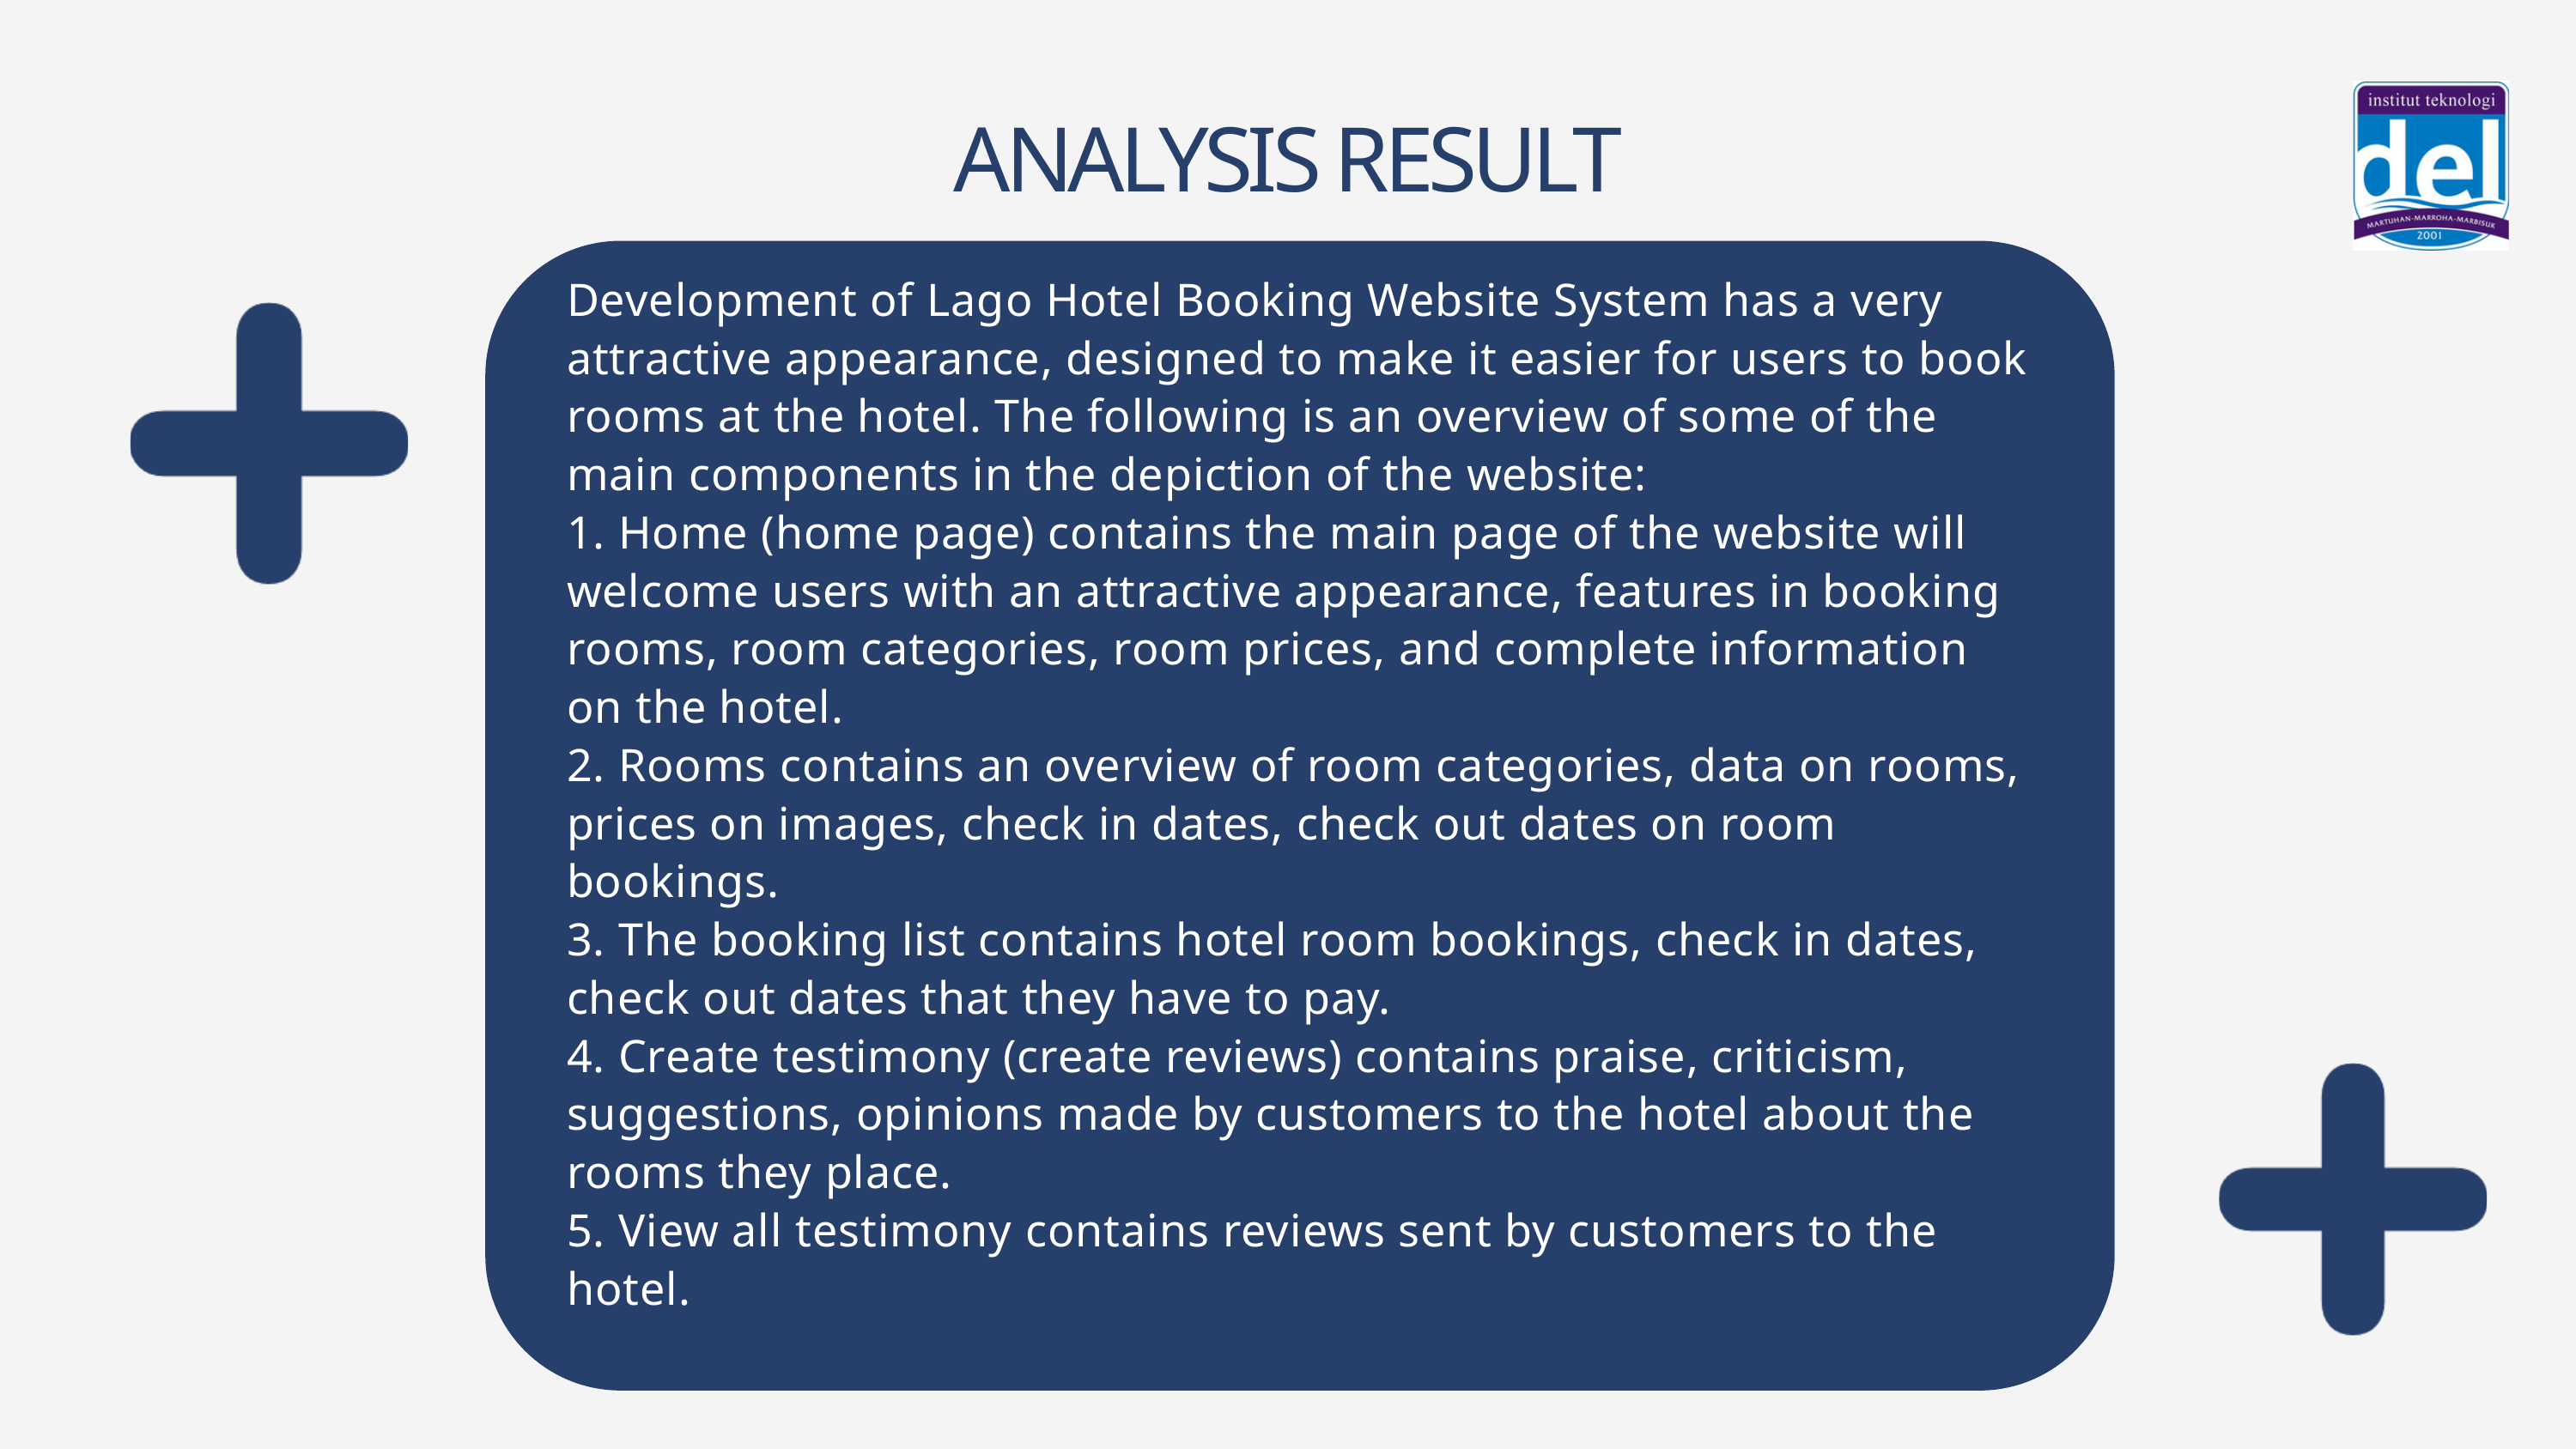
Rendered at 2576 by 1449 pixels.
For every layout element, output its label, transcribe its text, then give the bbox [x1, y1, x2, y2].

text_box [484, 240, 2115, 1391]
text_box [2353, 81, 2510, 251]
text_box [2219, 1063, 2488, 1337]
text_box [130, 302, 409, 585]
text_box ANALYSIS RESULT [301, 122, 2275, 210]
